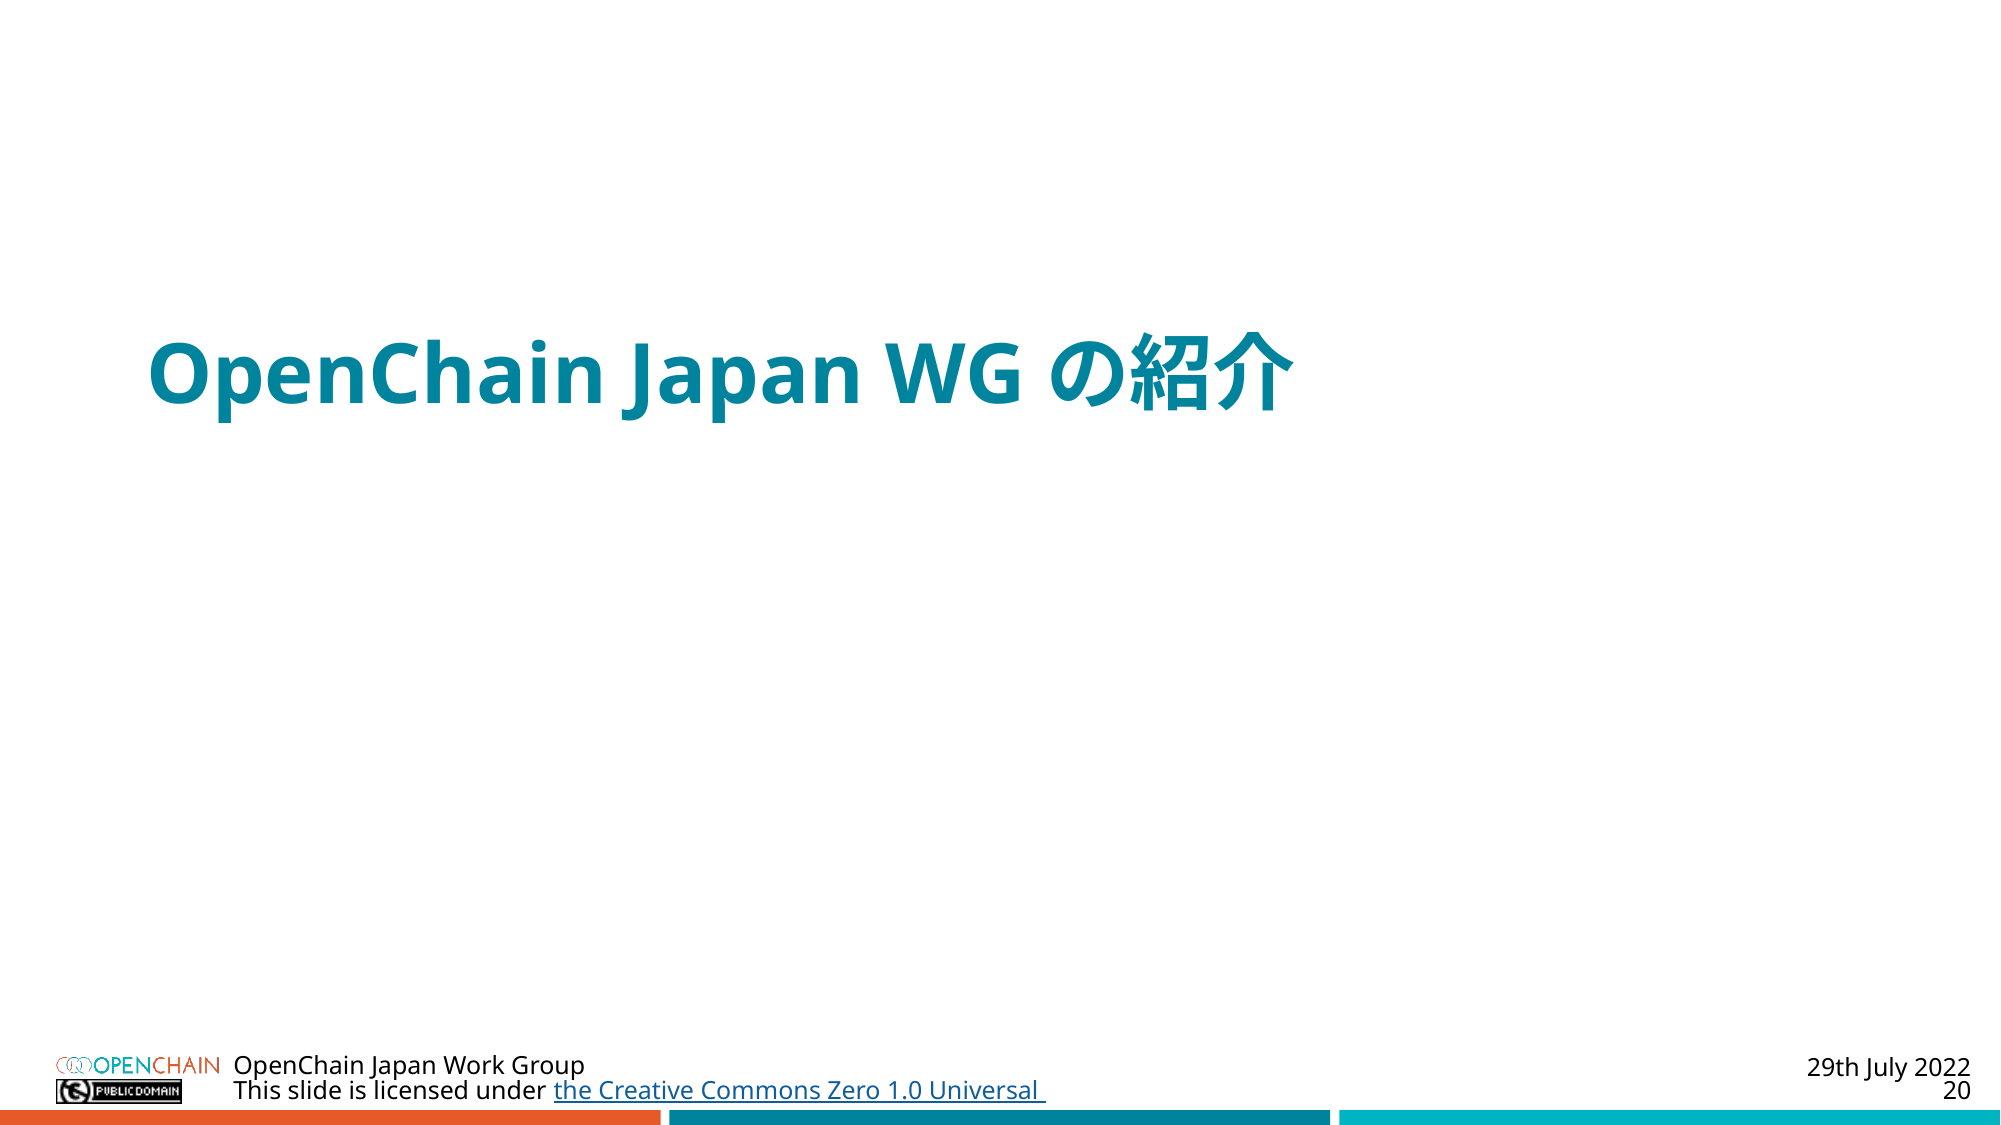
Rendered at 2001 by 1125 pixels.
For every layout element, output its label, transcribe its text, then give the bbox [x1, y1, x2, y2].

list OpenChain Japan WGの紹介 [146, 320, 1839, 824]
picture [56, 1056, 218, 1074]
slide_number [1536, 1052, 1987, 1079]
picture [56, 1079, 182, 1104]
footer OpenChain Japan Work Group [218, 1053, 690, 1077]
slide_number 20 [1536, 1079, 1987, 1103]
